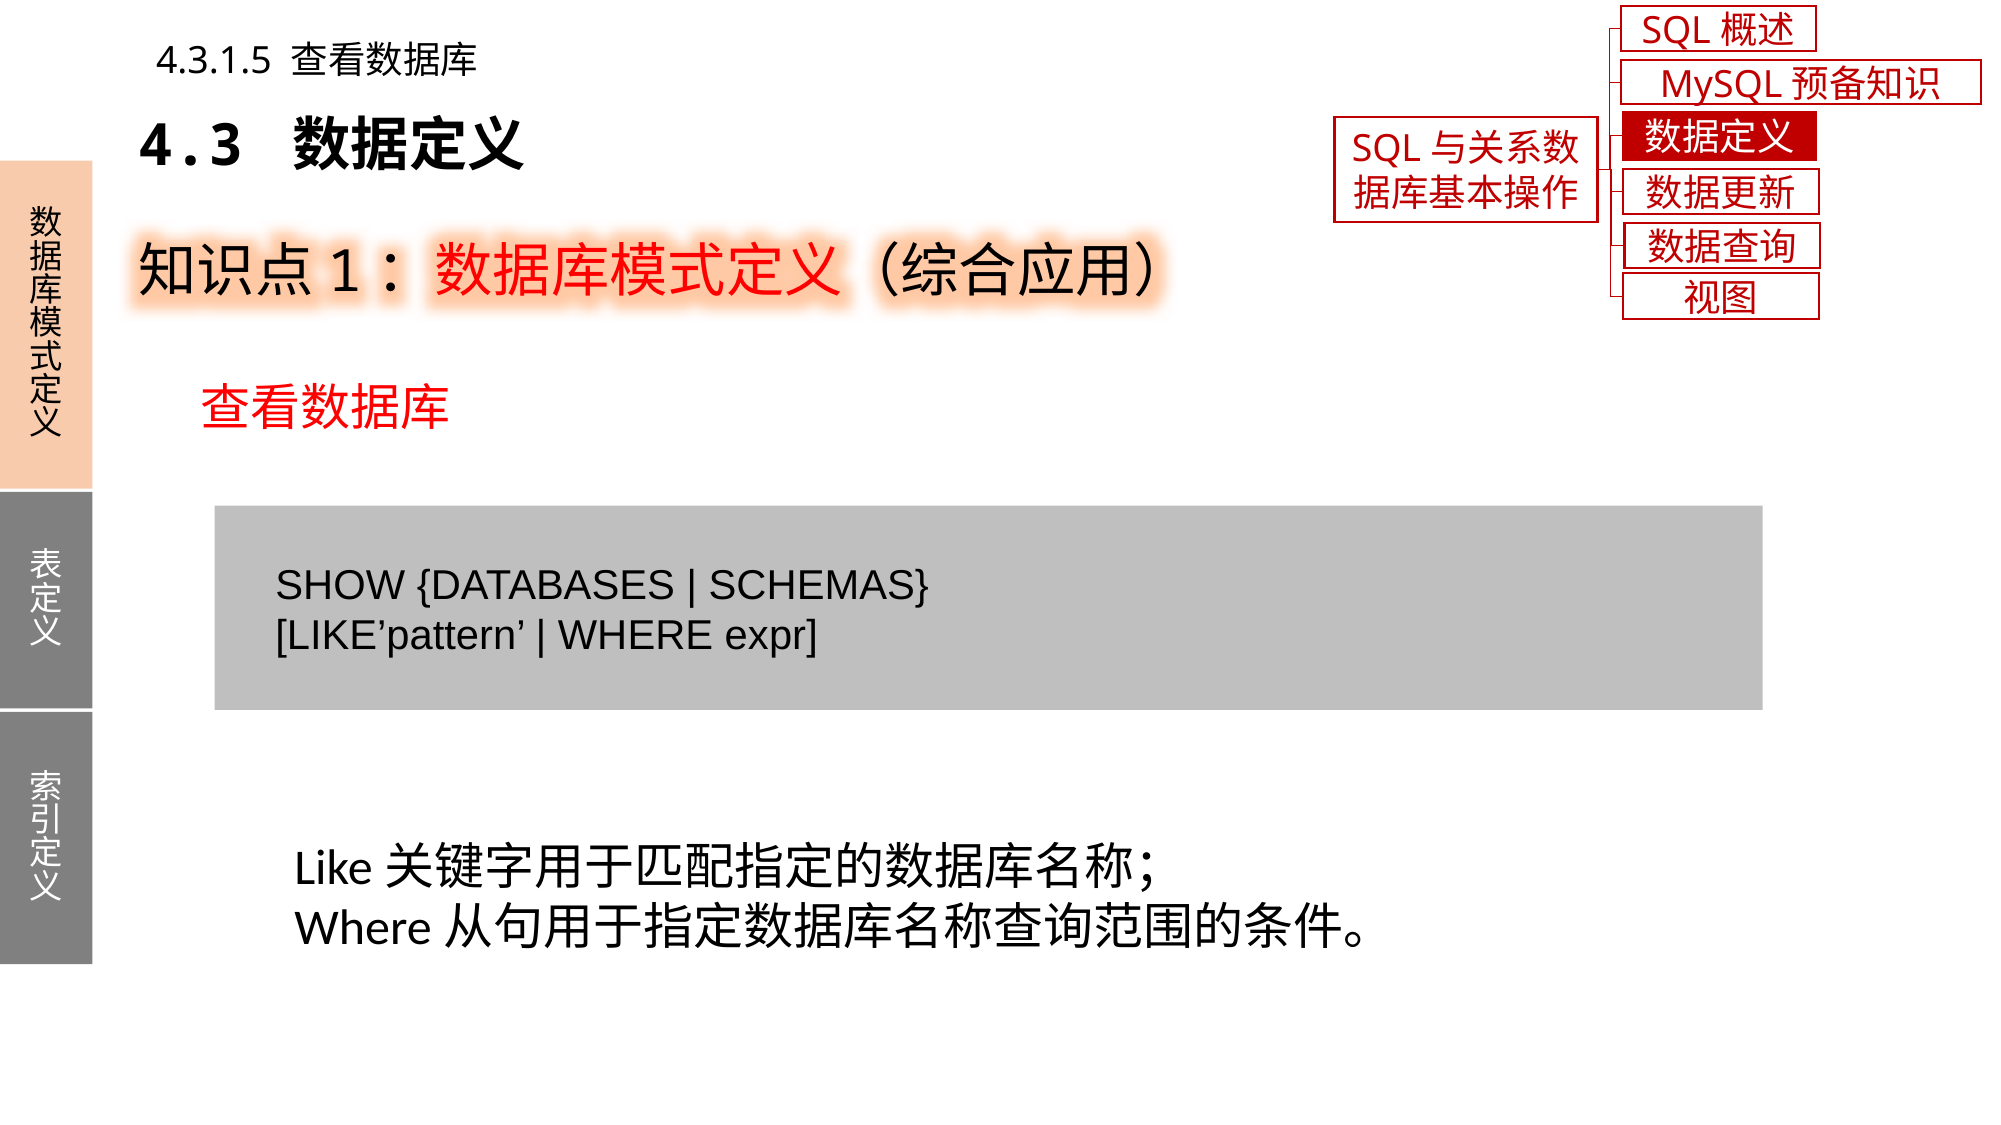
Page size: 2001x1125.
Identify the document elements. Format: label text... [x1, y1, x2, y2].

text_box MySQL预备知识 [1621, 59, 1982, 105]
text_box 4.3.1.5 查看数据库 [141, 28, 493, 89]
text_box 数据查询 [1623, 222, 1821, 269]
text_box 知识点1：数据库模式定义（综合应用） [120, 172, 1945, 329]
text_box SQL概述 [1620, 5, 1817, 52]
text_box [1597, 169, 1623, 297]
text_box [1597, 135, 1623, 169]
text_box 数据更新 [1623, 168, 1820, 215]
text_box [0, 160, 93, 965]
text_box 查看数据库 [186, 350, 1827, 443]
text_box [1597, 28, 1621, 82]
text_box 视图 [1622, 272, 1820, 320]
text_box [1597, 82, 1621, 135]
text_box 数据定义 [1622, 111, 1817, 161]
text_box SQL与关系数据库基本操作 [1333, 116, 1597, 223]
text_box 4.1 SQL概述 [114, 166, 1954, 339]
text_box SHOW {DATABASES | SCHEMAS} [LIKE’pattern’ | WHERE expr] [214, 505, 1764, 711]
text_box Like关键字用于匹配指定的数据库名称； Where从句用于指定数据库名称查询范围的条件。 [279, 826, 1409, 962]
text_box 4.3 数据定义 [120, 97, 1568, 151]
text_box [118, 170, 1949, 335]
